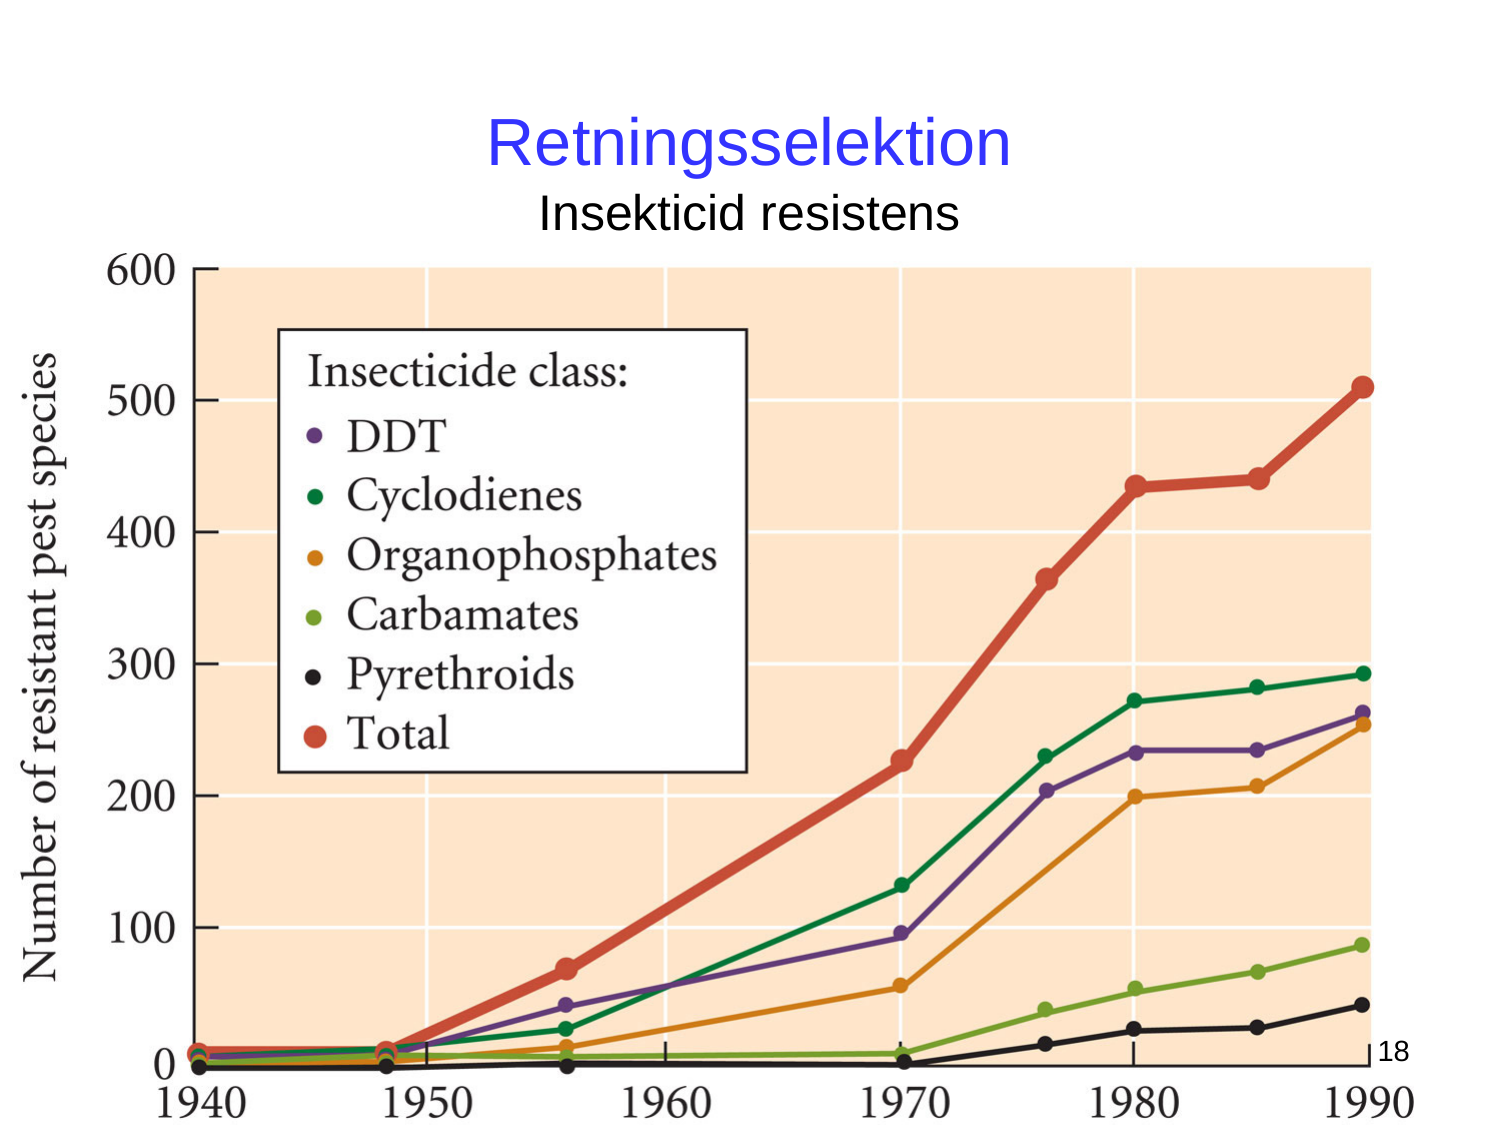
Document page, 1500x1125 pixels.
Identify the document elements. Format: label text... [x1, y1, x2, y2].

slide_number 18 [1419, 1024, 1426, 1103]
picture [13, 253, 1414, 1125]
title Retningsselektion [75, 45, 1425, 233]
text_box Insekticid resistens [523, 172, 976, 248]
